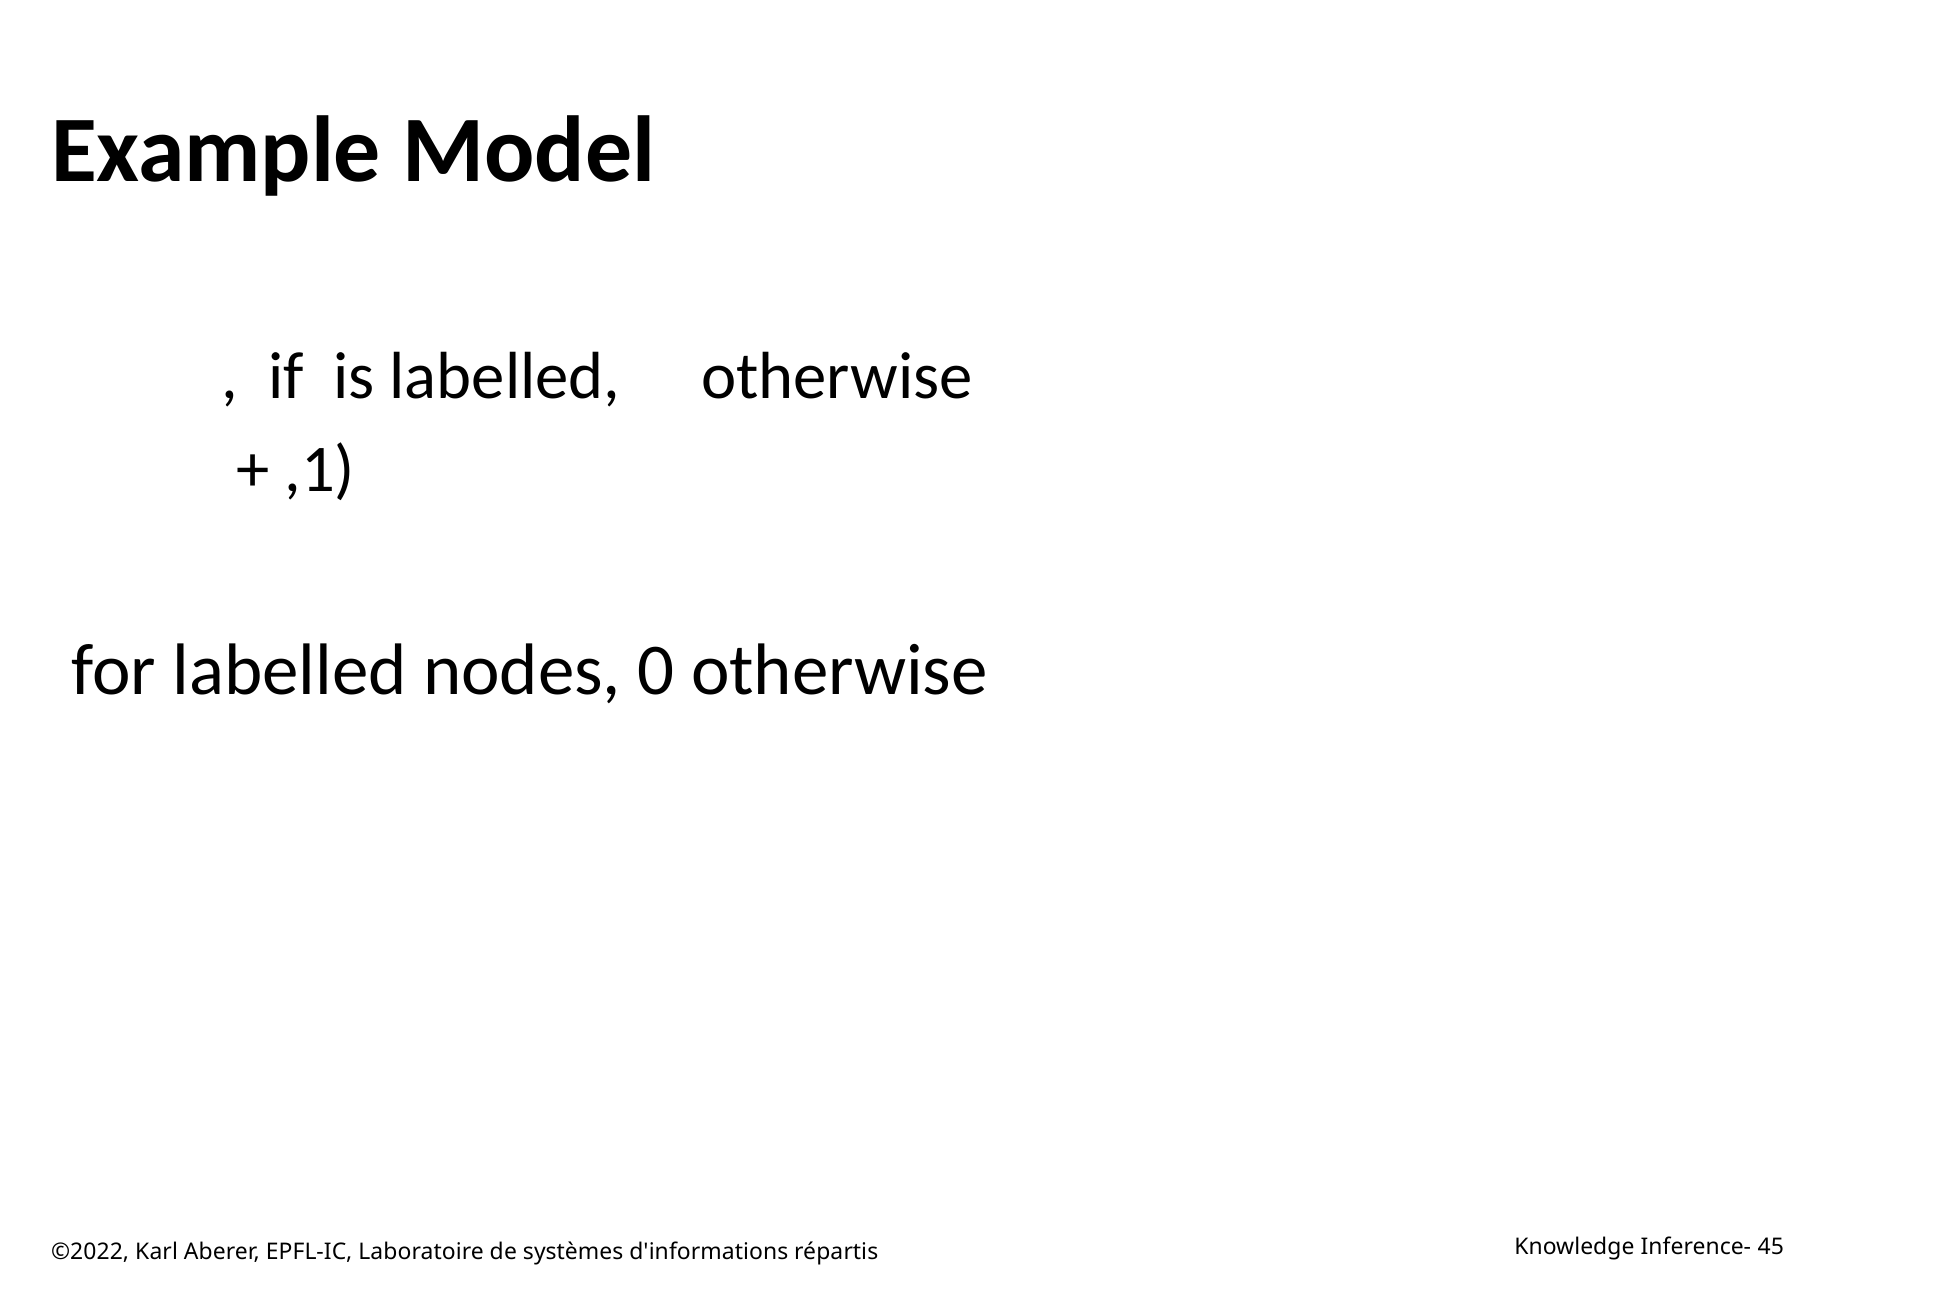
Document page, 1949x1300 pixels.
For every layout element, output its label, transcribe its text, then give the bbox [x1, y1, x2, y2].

footer ©2022, Karl Aberer, EPFL-IC, Laboratoire de systèmes d'informations répartis [32, 1227, 1284, 1271]
title Example Model [32, 57, 1803, 232]
